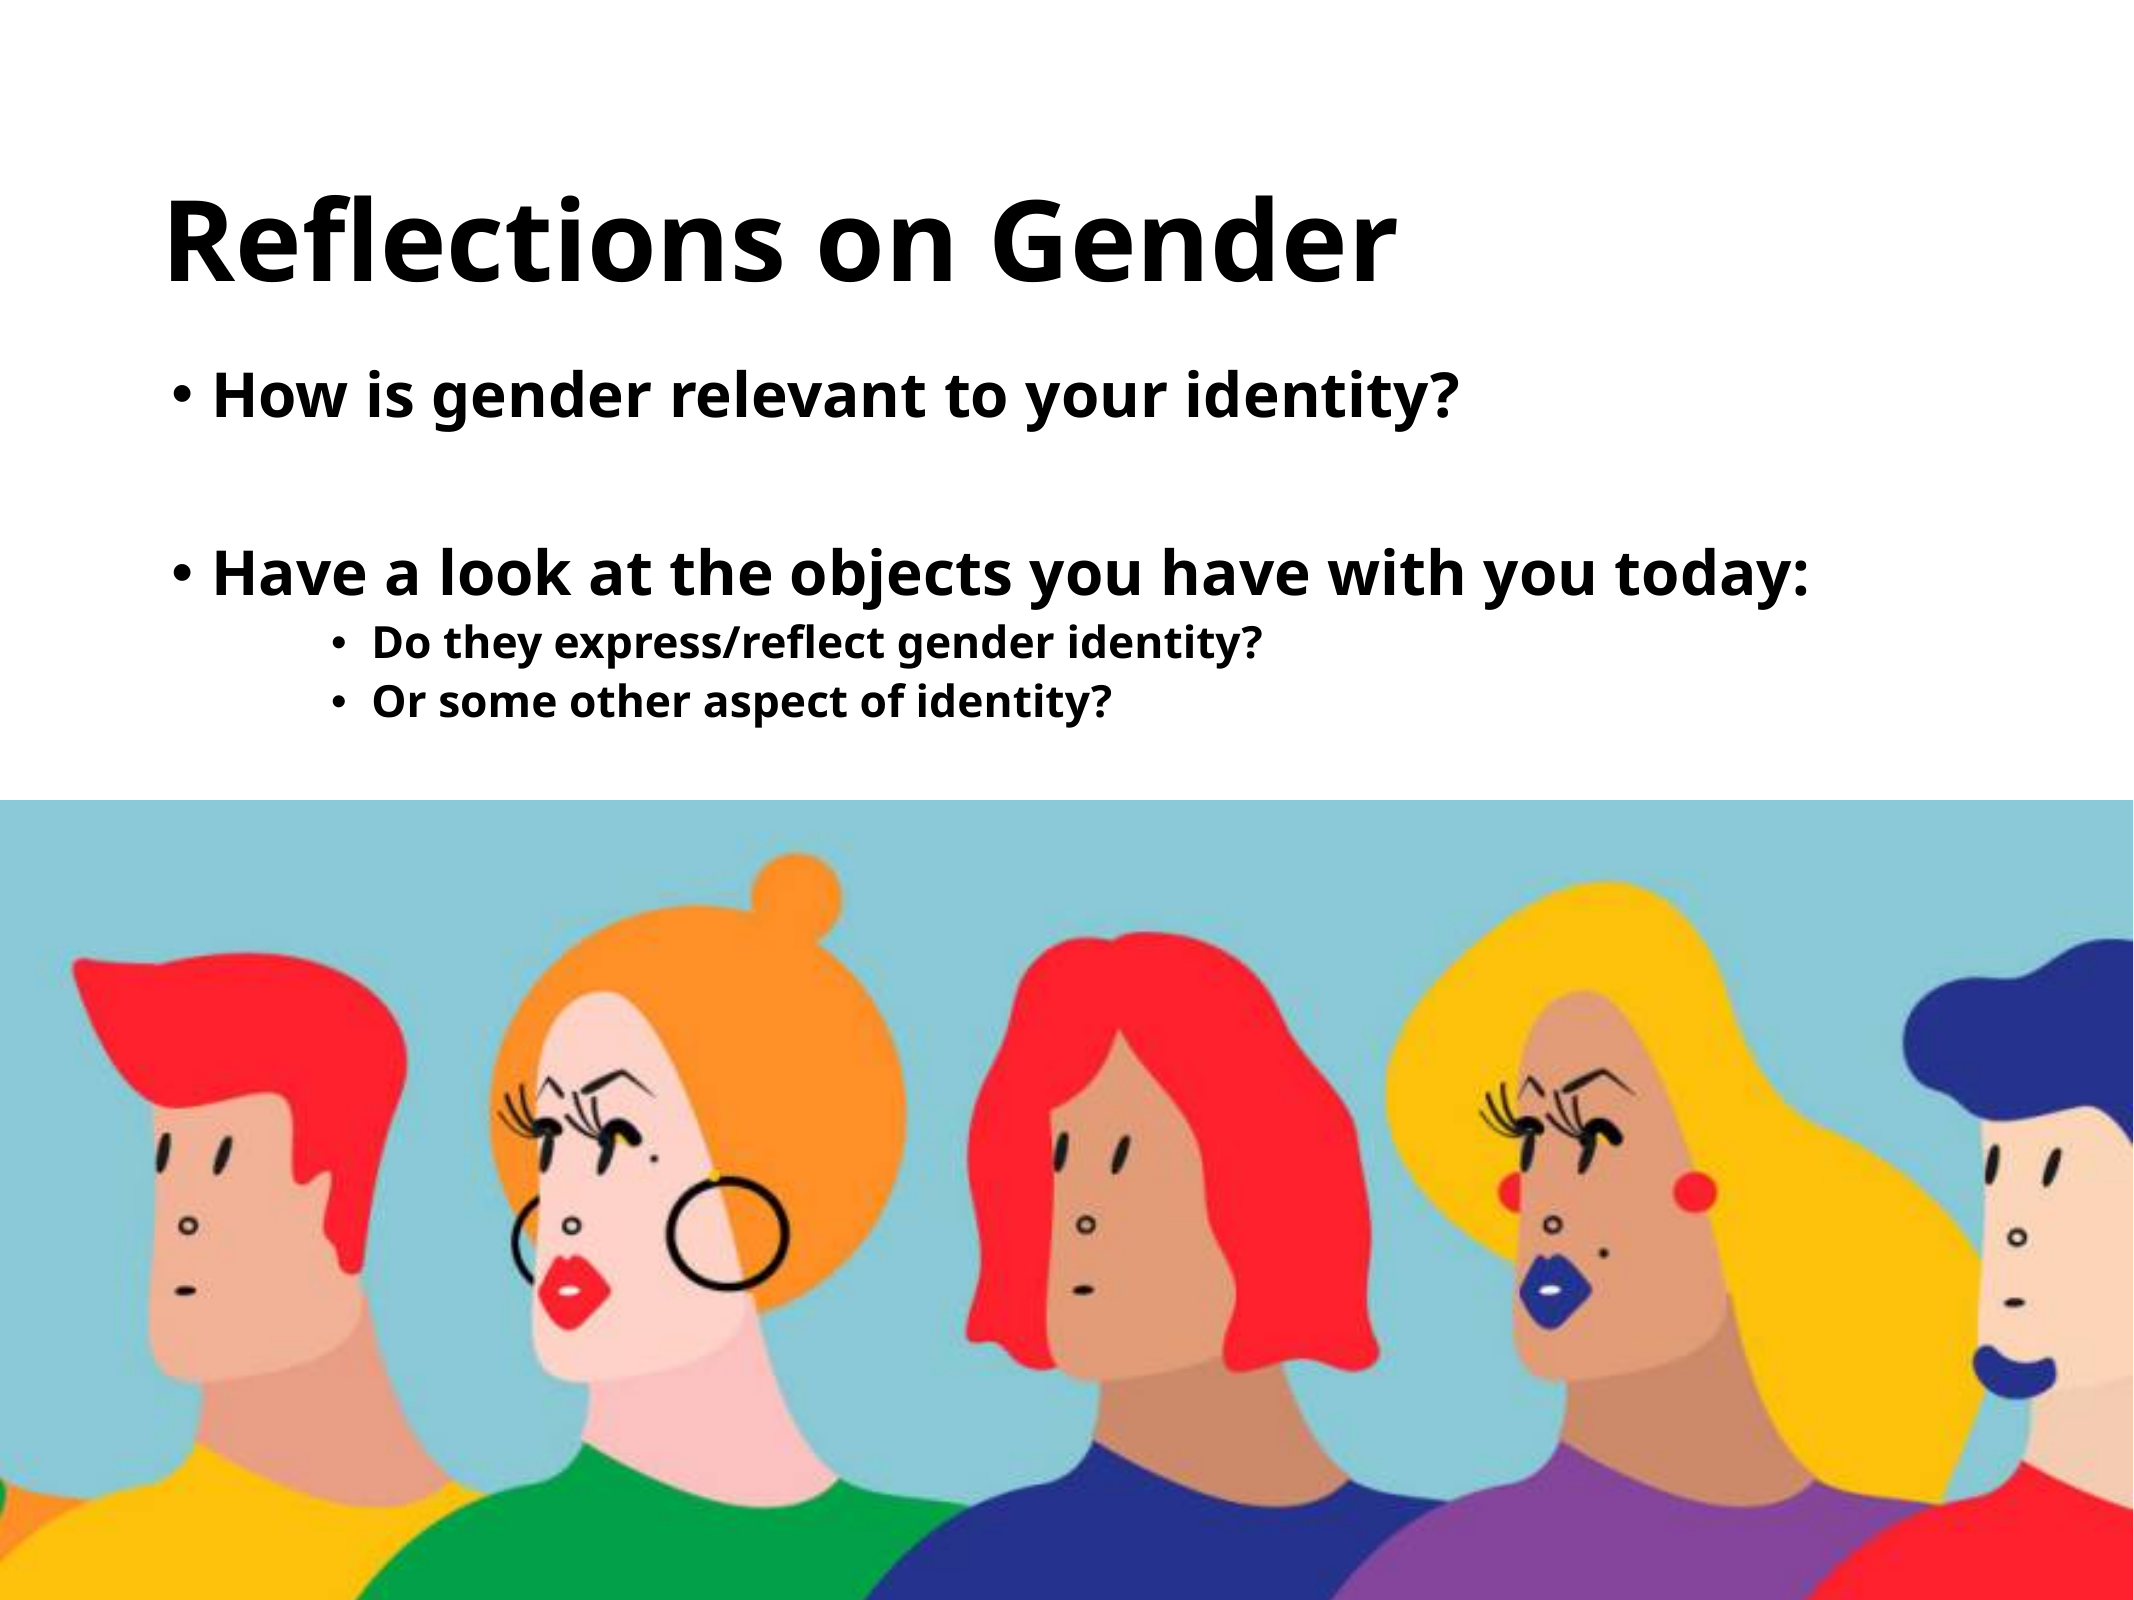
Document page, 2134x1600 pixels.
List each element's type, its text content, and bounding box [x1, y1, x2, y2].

picture [0, 799, 2134, 1600]
list ﻿﻿How is gender relevant to your identity? ﻿﻿Have a look at the objects you have with you today: ﻿﻿Do they express/reflect gender identity? ﻿﻿Or some other aspect of identity? [156, 356, 1978, 799]
title Reflections on Gender [146, 85, 1987, 395]
